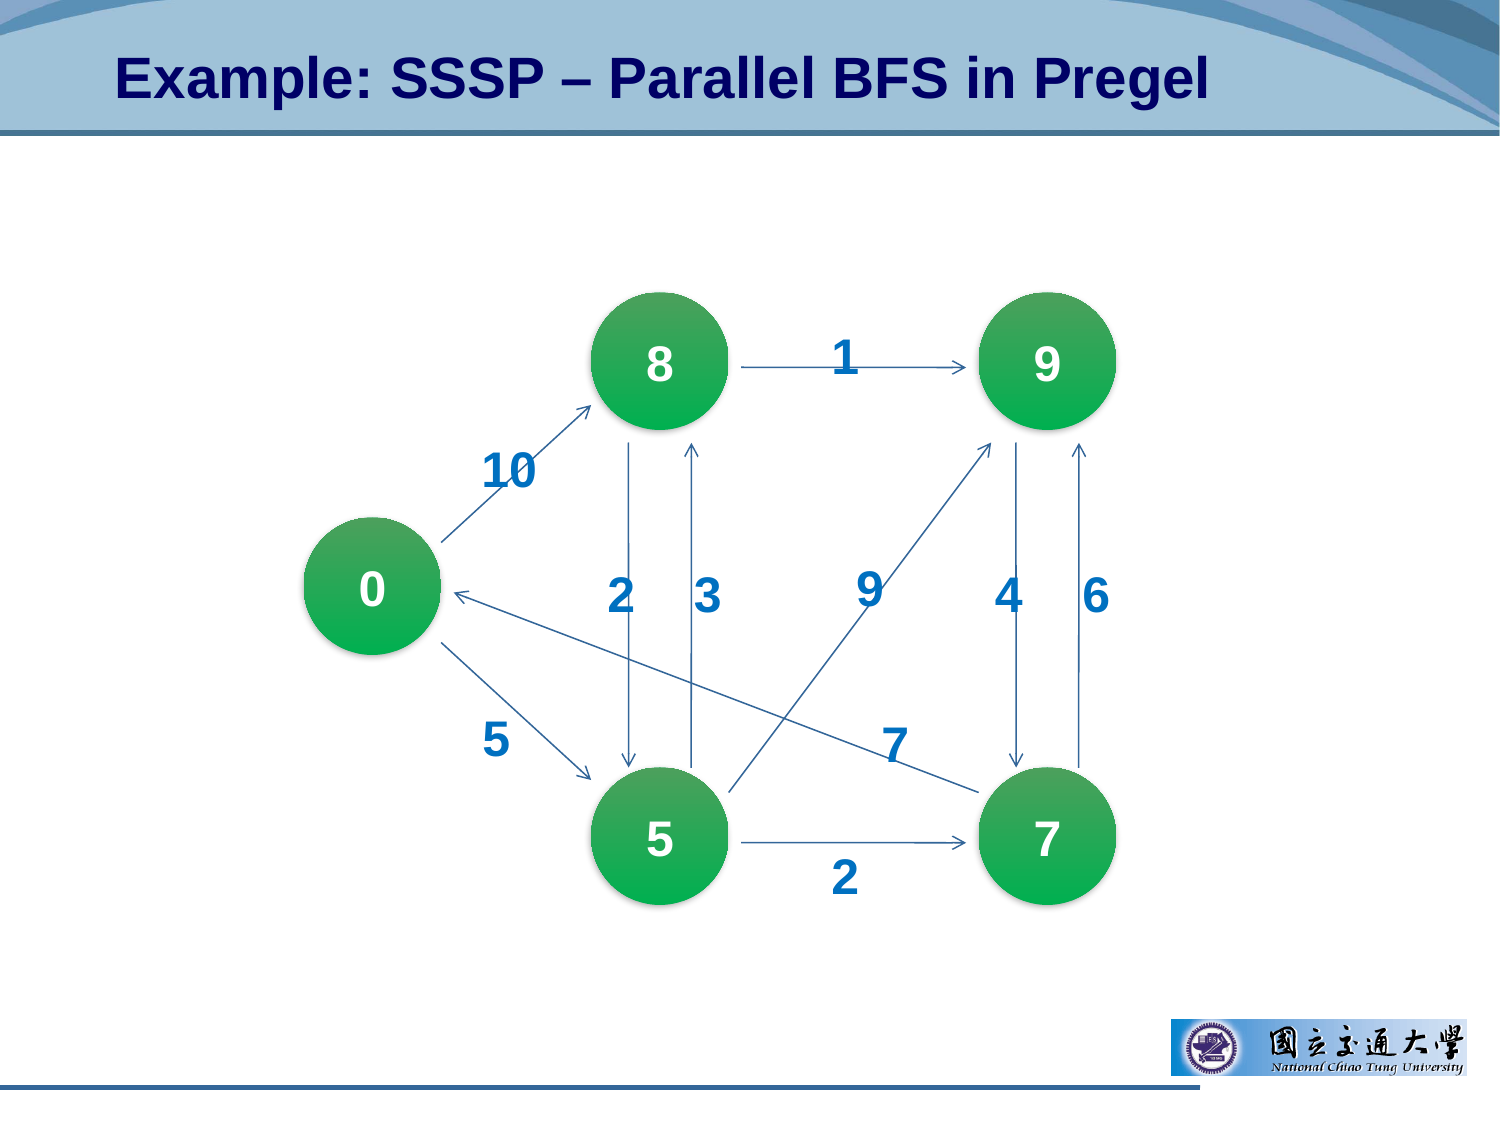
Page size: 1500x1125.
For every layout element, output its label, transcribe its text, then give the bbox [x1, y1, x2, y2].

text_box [303, 292, 1126, 914]
picture [0, 0, 1500, 136]
title Example: SSSP – Parallel BFS in Pregel [99, 37, 1424, 113]
picture [1173, 1019, 1467, 1076]
